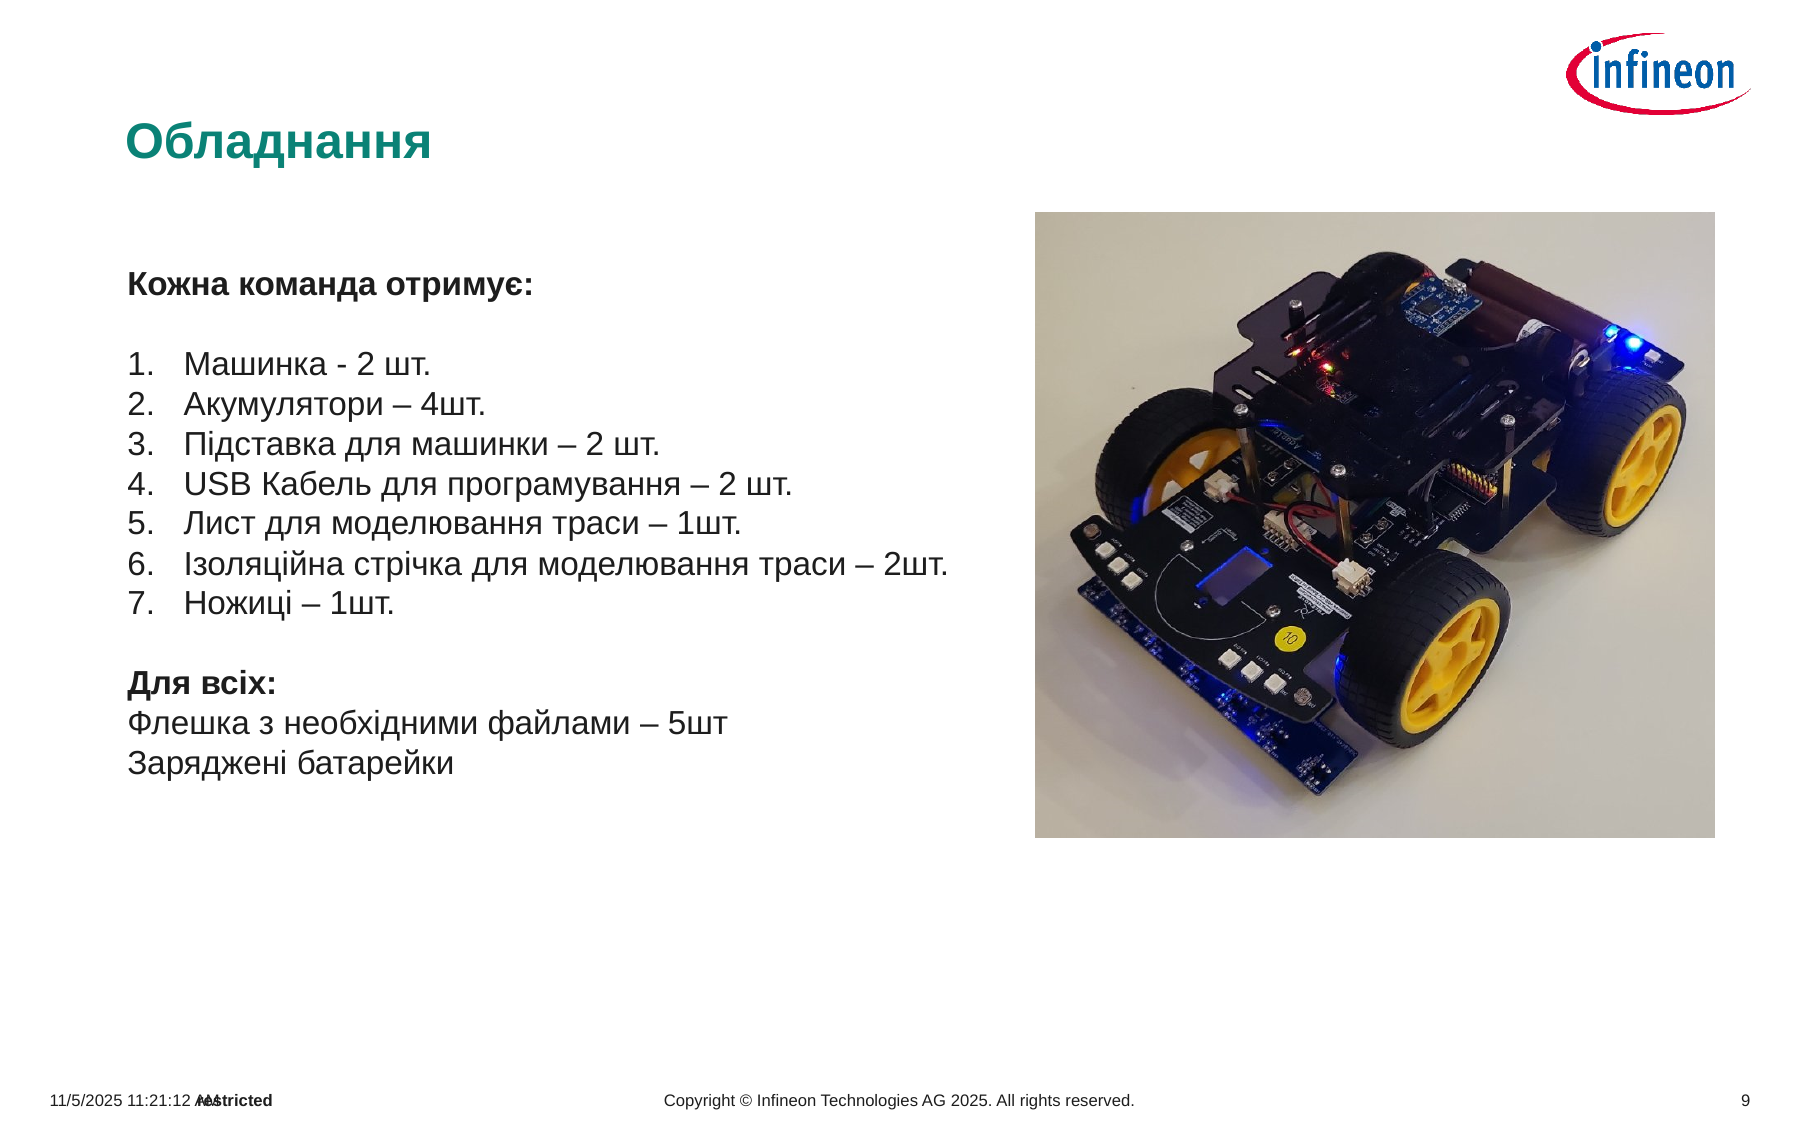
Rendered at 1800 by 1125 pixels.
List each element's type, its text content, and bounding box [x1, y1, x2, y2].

picture [1566, 33, 1751, 115]
title Обладнання [125, 52, 1543, 171]
text_box Кожна команда отримує: Машинка - 2 шт. Акумулятори – 4шт. Підставка для машинки – 2 шт. USB Кабель для програмування – 2 шт. Лист для моделювання траси – 1шт. Ізоляційна стрічка для моделювання траси – 2шт. Ножиці – 1шт. Для всіх: Флешка з необхідними файлами – 5шт Заряджені батарейки [112, 254, 1030, 789]
picture [1035, 212, 1715, 838]
